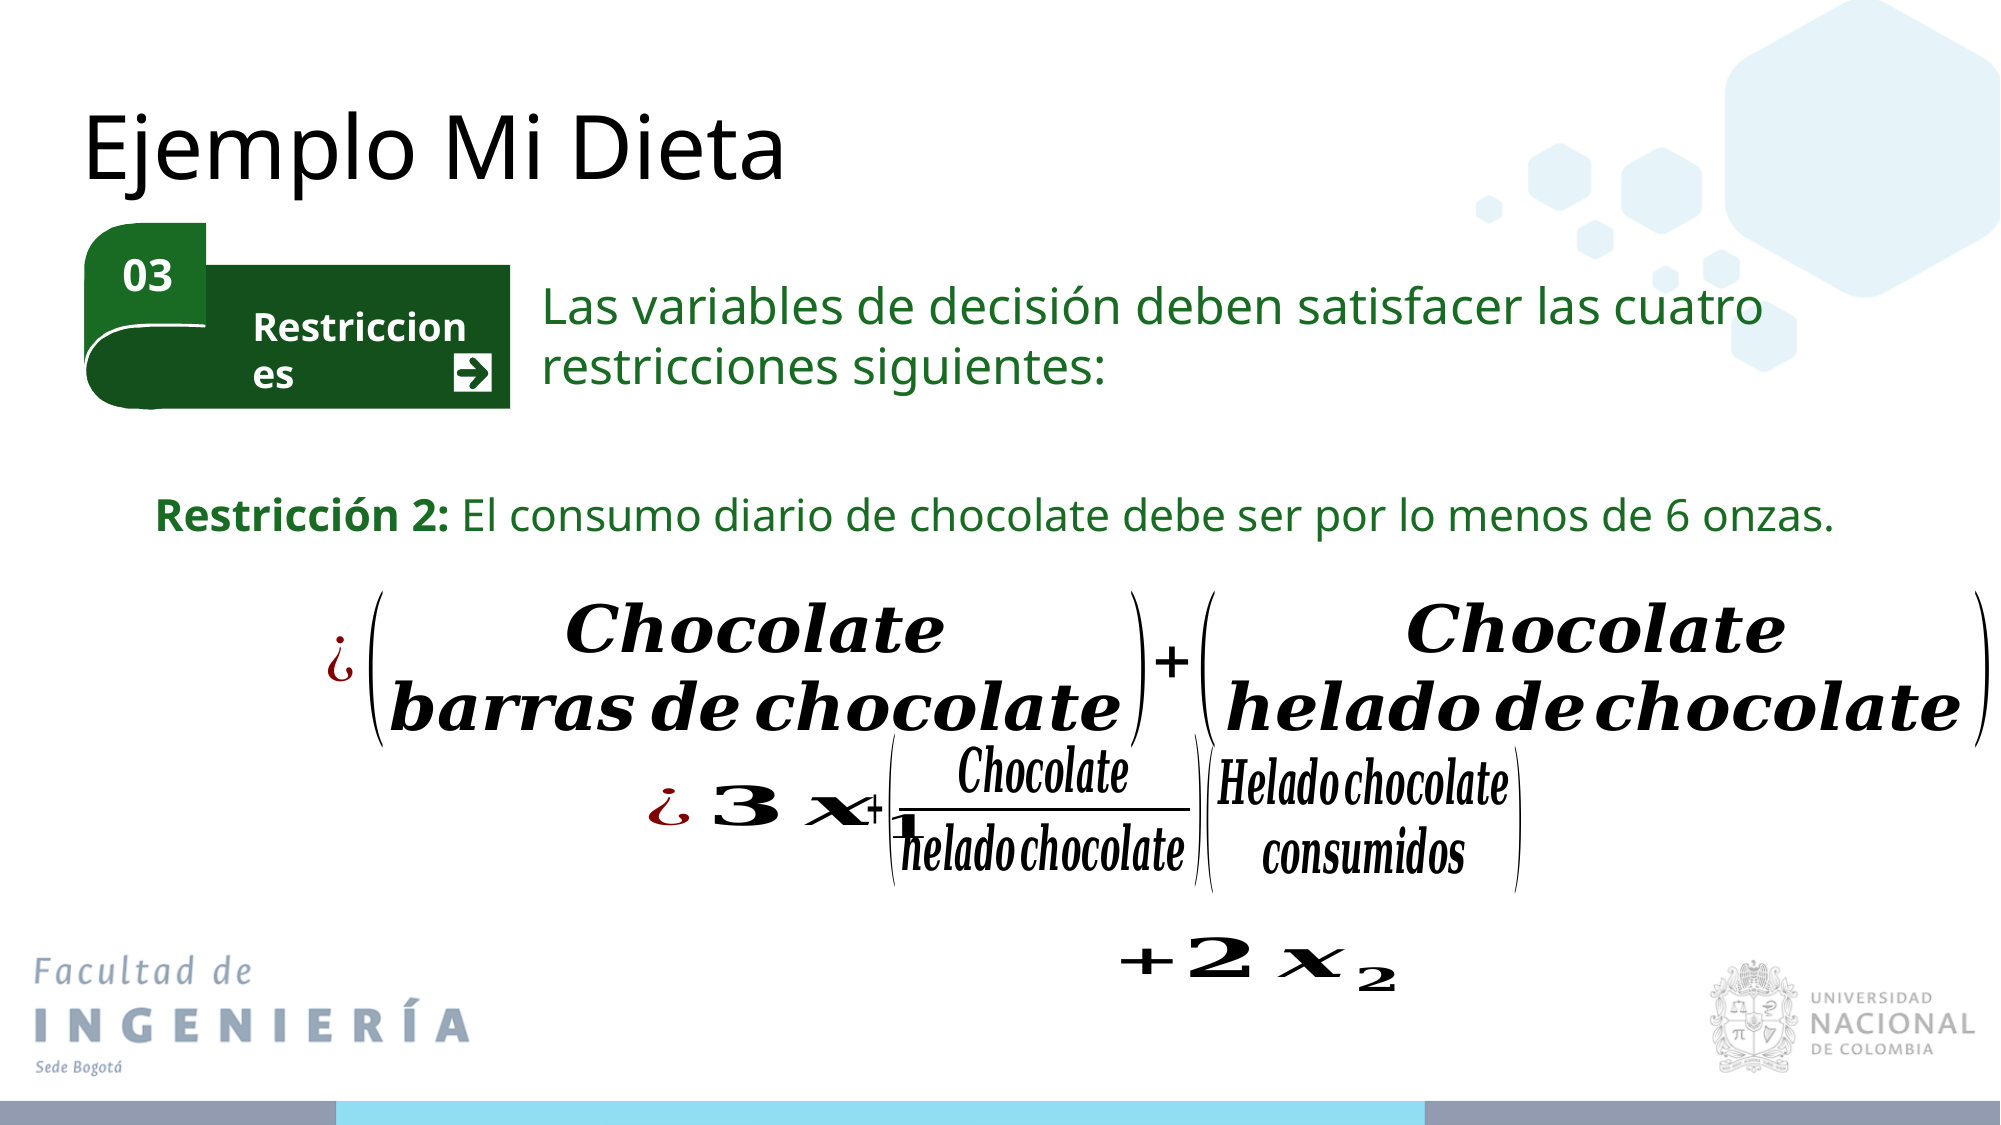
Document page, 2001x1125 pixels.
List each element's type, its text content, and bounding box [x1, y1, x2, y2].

text_box Ejemplo Mi Dieta [66, 82, 1767, 205]
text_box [0, 0, 2000, 1125]
text_box Restricción 2: El consumo diario de chocolate debe ser por lo menos de 6 onzas. [139, 479, 1860, 548]
text_box Las variables de decisión deben satisfacer las cuatro restricciones siguientes: [526, 267, 1827, 403]
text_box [82, 222, 511, 413]
